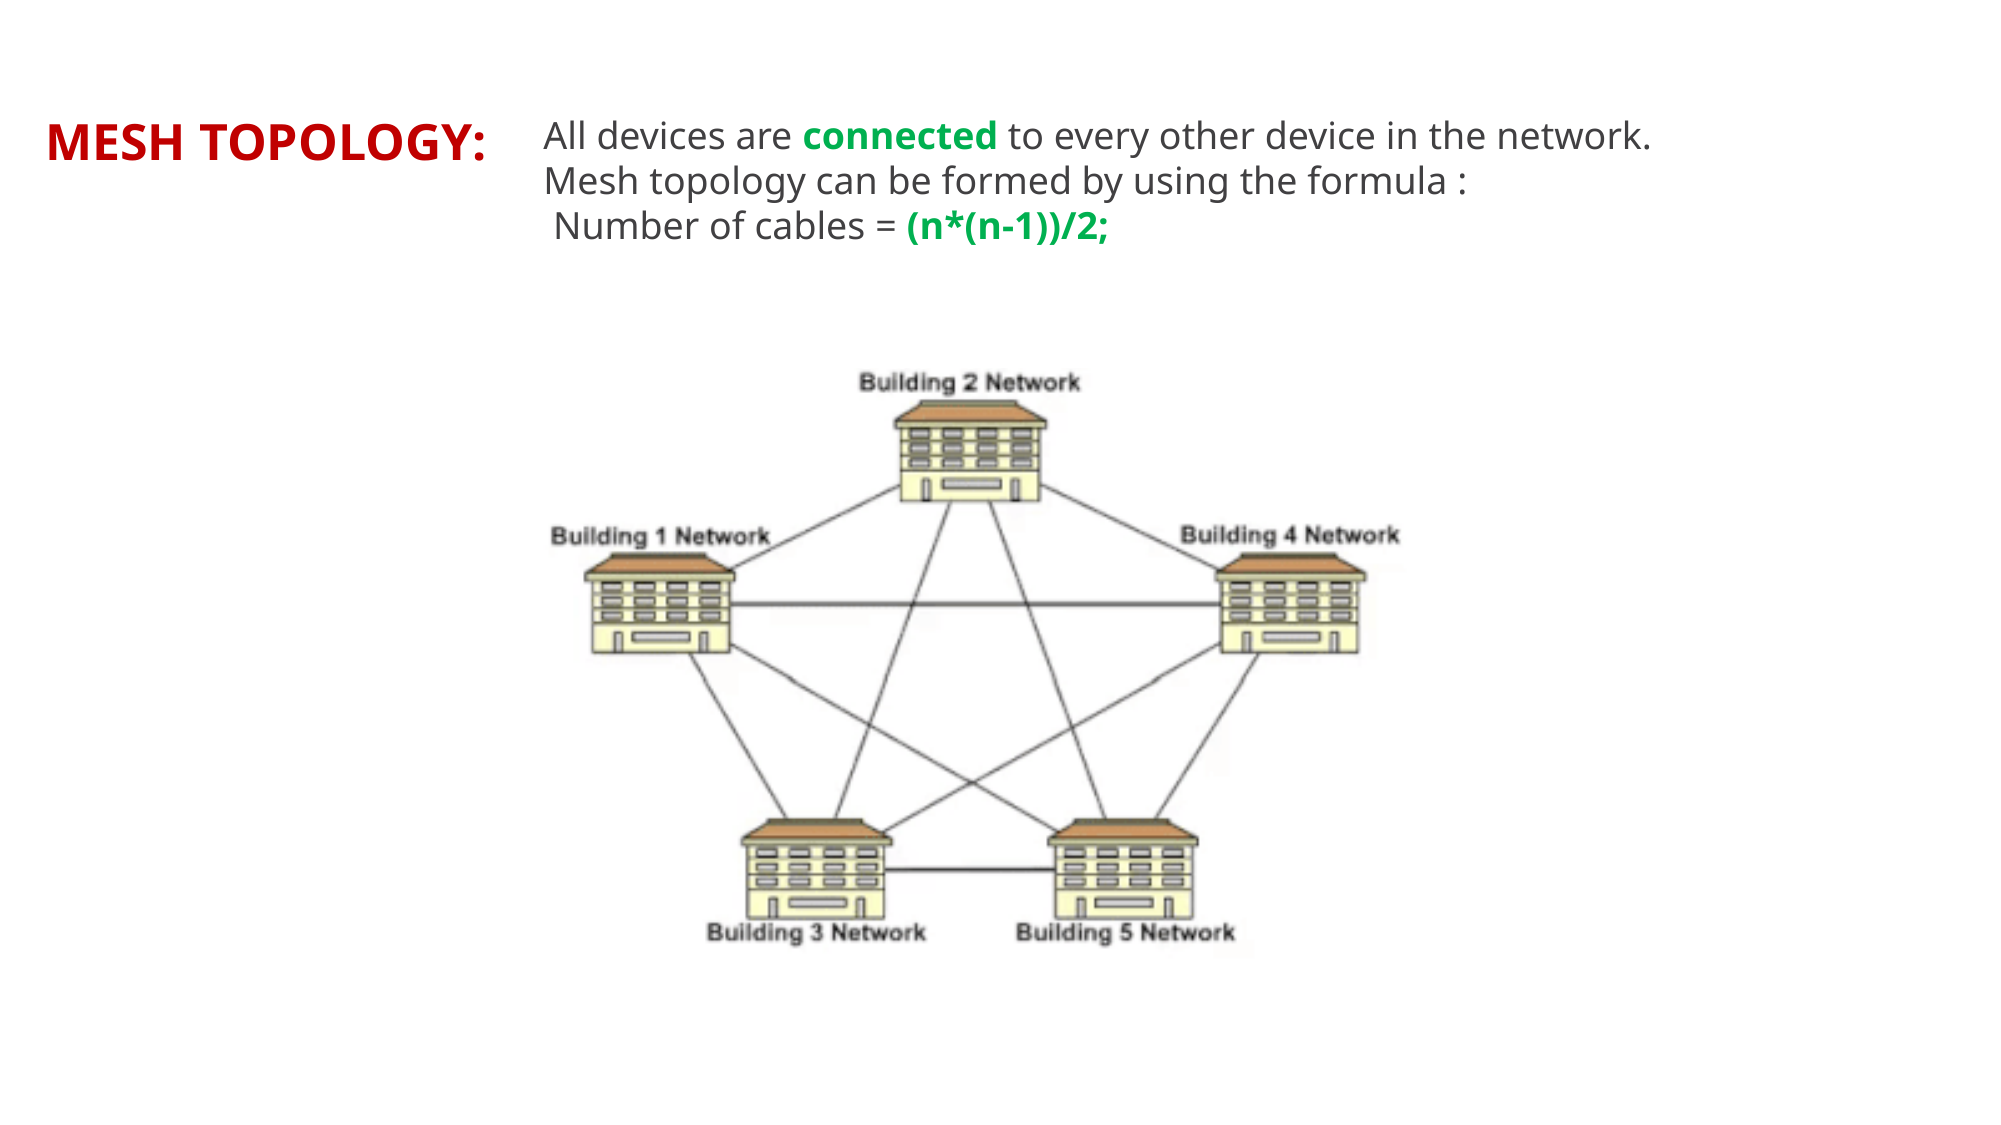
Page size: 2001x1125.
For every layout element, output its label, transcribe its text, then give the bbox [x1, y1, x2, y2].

text_box MESH TOPOLOGY: [30, 109, 507, 181]
text_box All devices are connected to every other device in the network. Mesh topology can be formed by using the formula : Number of cables = (n*(n-1))/2; [528, 104, 1901, 255]
picture [470, 368, 1466, 991]
